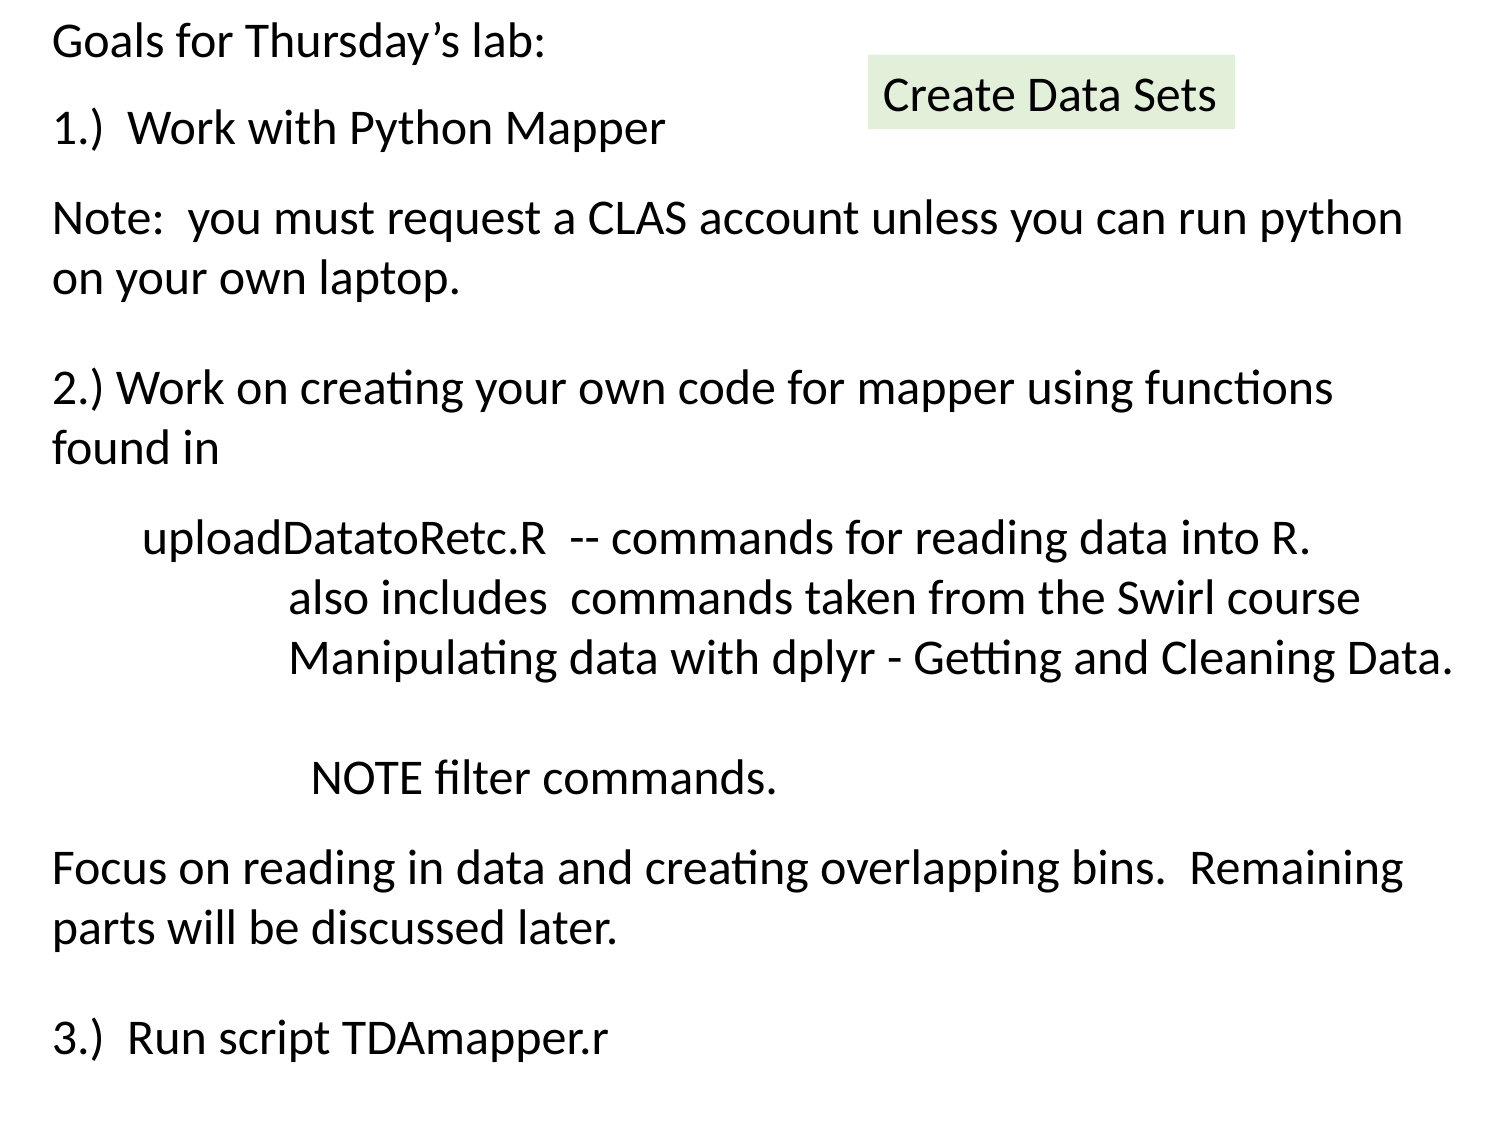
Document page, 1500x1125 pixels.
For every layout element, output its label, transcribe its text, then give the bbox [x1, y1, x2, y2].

text_box Goals for Thursday’s lab: 1.) Work with Python Mapper Note: you must request a CLAS account unless you can run python on your own laptop. 2.) Work on creating your own code for mapper using functions found in uploadDatatoRetc.R -- commands for reading data into R. also includes commands taken from the Swirl course Manipulating data with dplyr - Getting and Cleaning Data. NOTE filter commands. Focus on reading in data and creating overlapping bins. Remaining parts will be discussed later. 3.) Run script TDAmapper.r 4.) Have fun with R. 5.) Sweave?? [37, 0, 1474, 1125]
text_box Create Data Sets [868, 54, 1236, 130]
